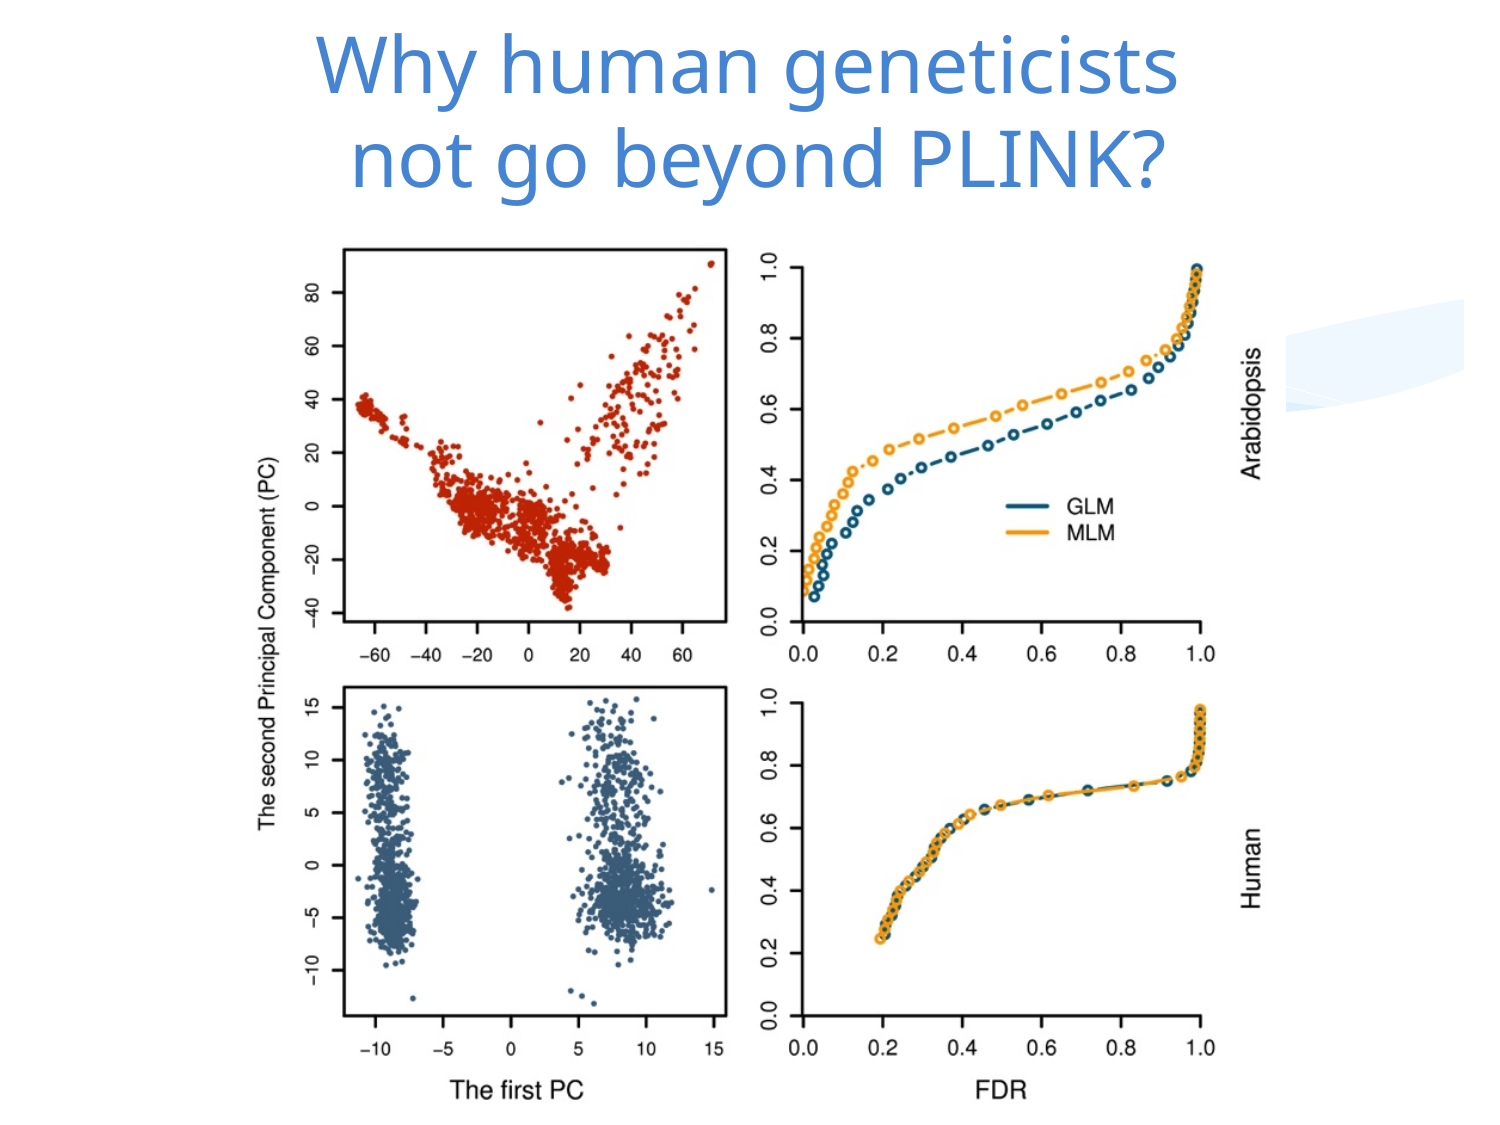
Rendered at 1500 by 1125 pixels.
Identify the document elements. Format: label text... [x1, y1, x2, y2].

title Why human geneticists not go beyond PLINK? [17, 6, 1500, 212]
picture [234, 205, 1286, 1125]
